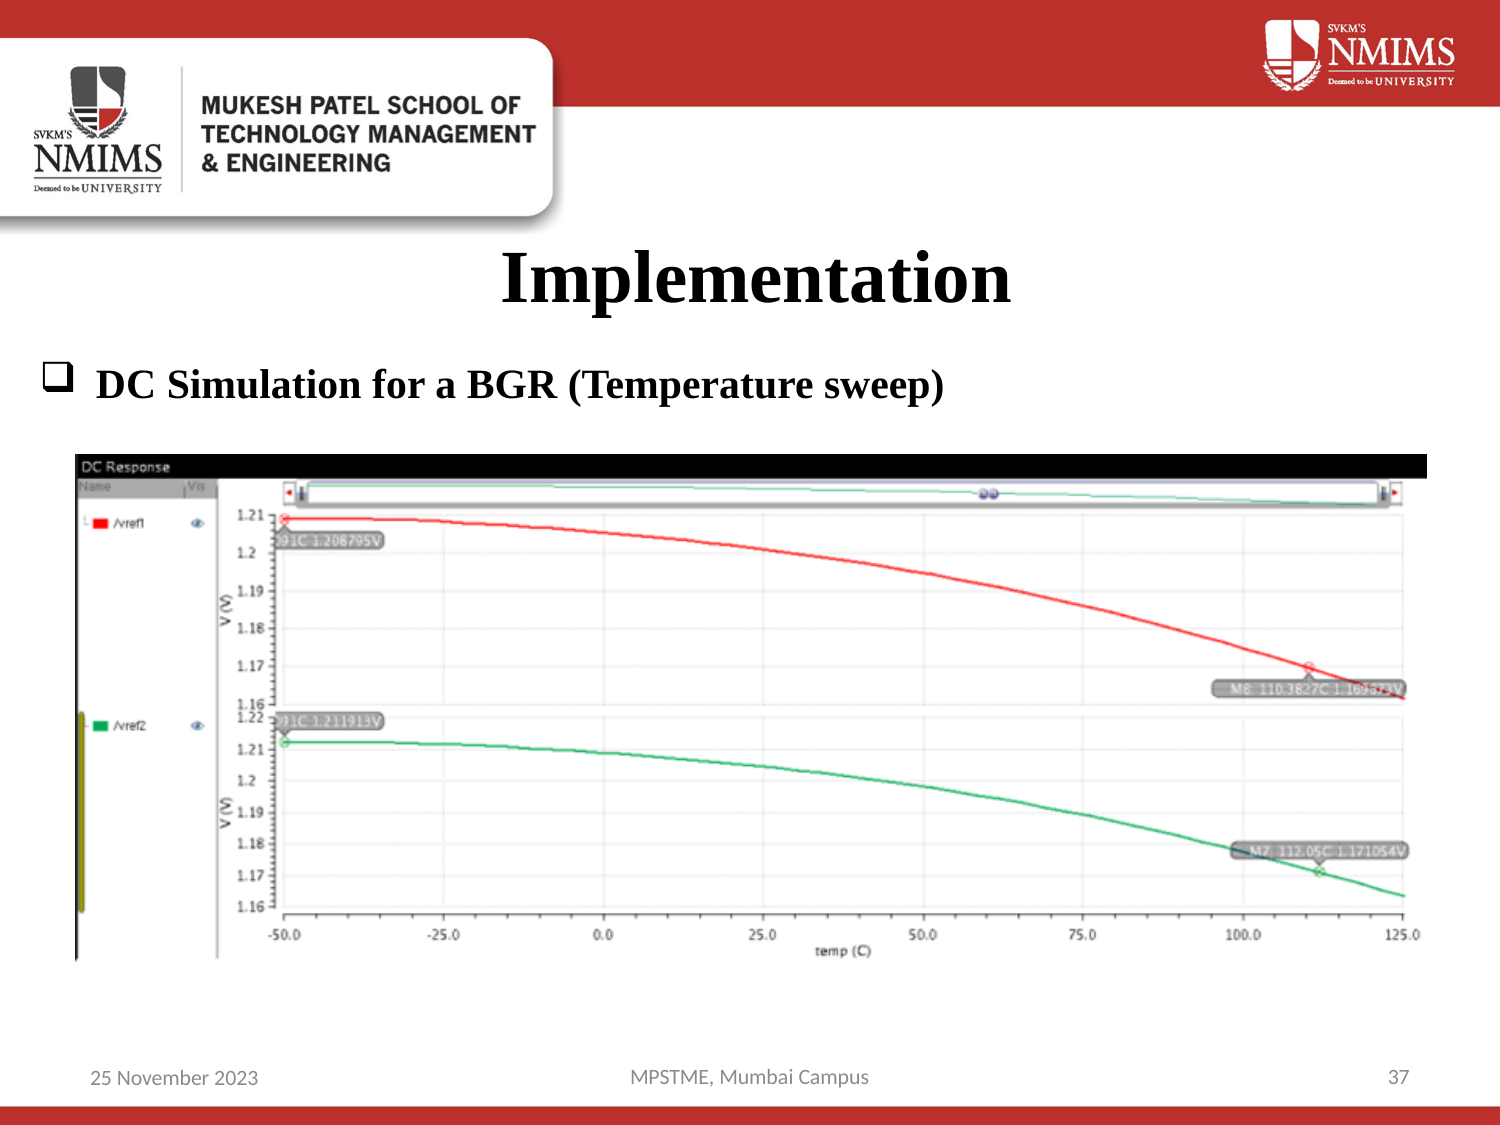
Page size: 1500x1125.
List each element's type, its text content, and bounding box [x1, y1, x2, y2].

title Implementation [75, 197, 1438, 324]
slide_number 37 [1074, 1045, 1425, 1106]
footer MPSTME, Mumbai Campus [512, 1045, 988, 1106]
list DC Simulation for a BGR (Temperature sweep) [24, 324, 1500, 417]
picture [0, 0, 1500, 1125]
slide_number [75, 1046, 425, 1107]
